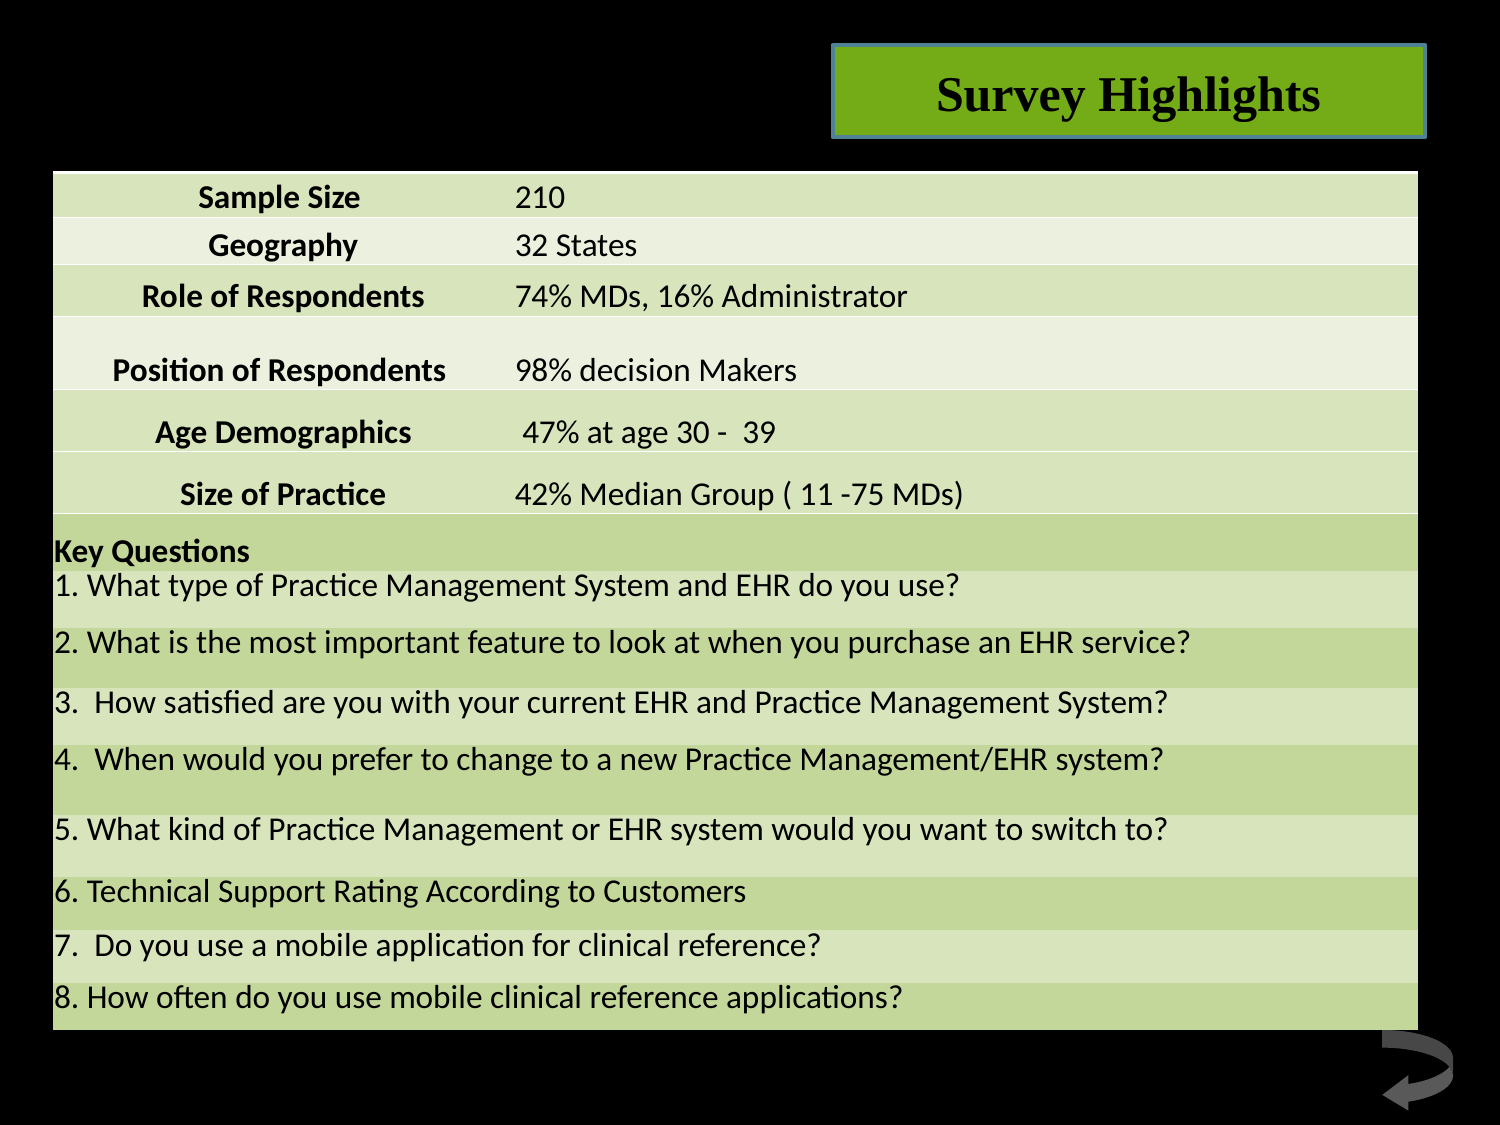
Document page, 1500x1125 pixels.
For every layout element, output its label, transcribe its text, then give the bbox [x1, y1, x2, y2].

table_header Sample Size [53, 174, 514, 217]
table_cell Key Questions [53, 514, 514, 571]
table_cell Size of Practice [53, 452, 514, 513]
table_cell 42% Median Group ( 11 -75 MDs) [514, 452, 1418, 513]
table_cell 2. What is the most important feature to look at when you purchase an EHR service? [53, 628, 1418, 688]
table_header 210 [514, 174, 1418, 217]
table_cell Position of Respondents [53, 317, 514, 389]
table_cell 5. What kind of Practice Management or EHR system would you want to switch to? [53, 815, 1418, 877]
text_box Survey Highlights [831, 43, 1427, 139]
table_cell 8. How often do you use mobile clinical reference applications? [53, 983, 1418, 1030]
table_cell 6. Technical Support Rating According to Customers [53, 877, 1418, 930]
table_cell 47% at age 30 - 39 [514, 390, 1418, 451]
table_cell Age Demographics [53, 390, 514, 451]
table_cell Role of Respondents [53, 265, 514, 316]
table_cell 4. When would you prefer to change to a new Practice Management/EHR system? [53, 745, 1418, 815]
table_cell 32 States [514, 218, 1418, 264]
table_cell Geography [53, 218, 514, 264]
text_box [1380, 1030, 1456, 1113]
table_cell [514, 514, 1418, 571]
table_cell 3. How satisfied are you with your current EHR and Practice Management System? [53, 688, 1418, 745]
table_cell 7. Do you use a mobile application for clinical reference? [53, 930, 1418, 983]
table_cell 1. What type of Practice Management System and EHR do you use? [53, 571, 1418, 628]
table_cell 98% decision Makers [514, 317, 1418, 389]
table_cell 74% MDs, 16% Administrator [514, 265, 1418, 316]
